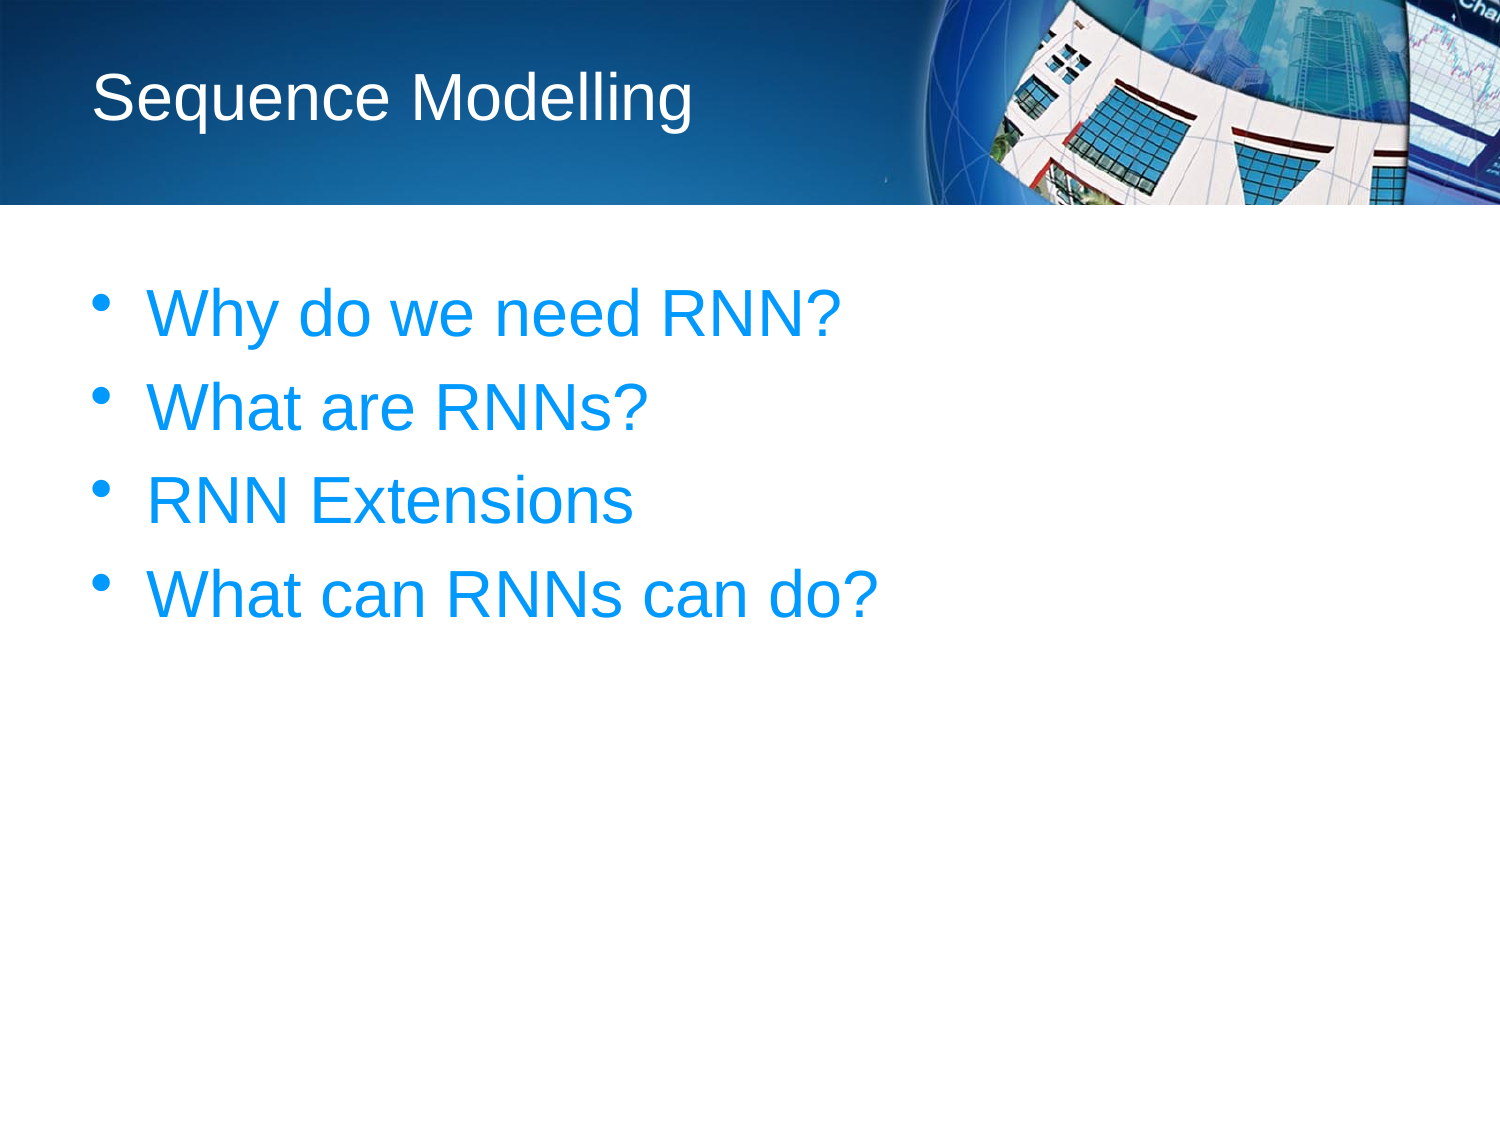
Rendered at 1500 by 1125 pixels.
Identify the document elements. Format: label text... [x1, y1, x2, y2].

picture [0, 0, 1500, 205]
title Sequence Modelling [76, 0, 1427, 188]
list Why do we need RNN? What are RNNs? RNN Extensions What can RNNs can do? [75, 262, 1425, 1005]
